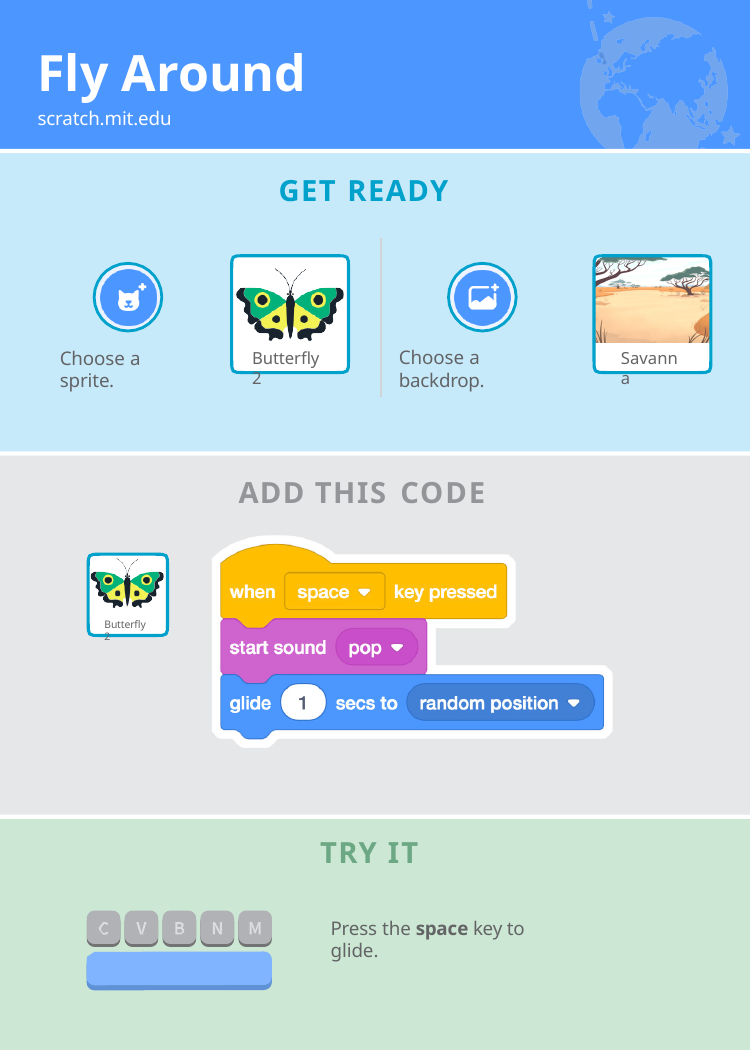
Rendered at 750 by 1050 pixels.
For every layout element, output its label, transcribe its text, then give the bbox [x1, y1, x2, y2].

text_box [338, 148, 750, 154]
text_box [745, 0, 750, 148]
text_box [0, 814, 750, 819]
text_box [249, 922, 261, 935]
text_box [124, 938, 159, 947]
text_box [236, 268, 344, 341]
text_box [124, 910, 159, 944]
text_box [448, 302, 474, 331]
text_box [238, 940, 272, 947]
text_box [136, 304, 162, 331]
text_box [94, 263, 162, 332]
text_box [0, 154, 750, 451]
text_box Savanna [618, 345, 687, 388]
text_box [448, 263, 517, 332]
text_box [0, 0, 579, 148]
text_box [491, 299, 517, 331]
text_box [175, 922, 185, 935]
text_box Press the space key to glide. [328, 914, 573, 962]
text_box [136, 922, 147, 935]
text_box [134, 263, 162, 290]
text_box [88, 554, 168, 636]
text_box [211, 532, 615, 748]
text_box [212, 922, 222, 935]
text_box [86, 980, 272, 991]
text_box [86, 938, 121, 947]
text_box [579, 0, 745, 148]
text_box [594, 255, 711, 373]
text_box [200, 937, 235, 947]
text_box Choose a sprite. [57, 344, 199, 392]
text_box [86, 951, 272, 986]
text_box [448, 263, 476, 292]
text_box [0, 451, 750, 456]
text_box [90, 558, 164, 608]
text_box [238, 910, 272, 944]
text_box [162, 937, 197, 947]
text_box [162, 910, 197, 944]
text_box [0, 148, 35, 154]
text_box [94, 305, 120, 331]
text_box Butterfly 2 [250, 345, 331, 388]
text_box [94, 263, 122, 289]
text_box [200, 910, 235, 944]
text_box GET READY [276, 169, 476, 207]
text_box [0, 819, 750, 1050]
text_box ADD THIS CODE [236, 471, 518, 509]
text_box [231, 255, 349, 373]
text_box TRY IT [318, 832, 434, 870]
text_box [98, 922, 109, 935]
text_box Butterfly 2 [102, 615, 154, 643]
text_box [0, 456, 750, 814]
title Fly Around scratch.mit.edu [35, 28, 338, 218]
text_box [489, 263, 517, 295]
text_box Choose a backdrop. [396, 343, 568, 392]
text_box [86, 910, 121, 944]
